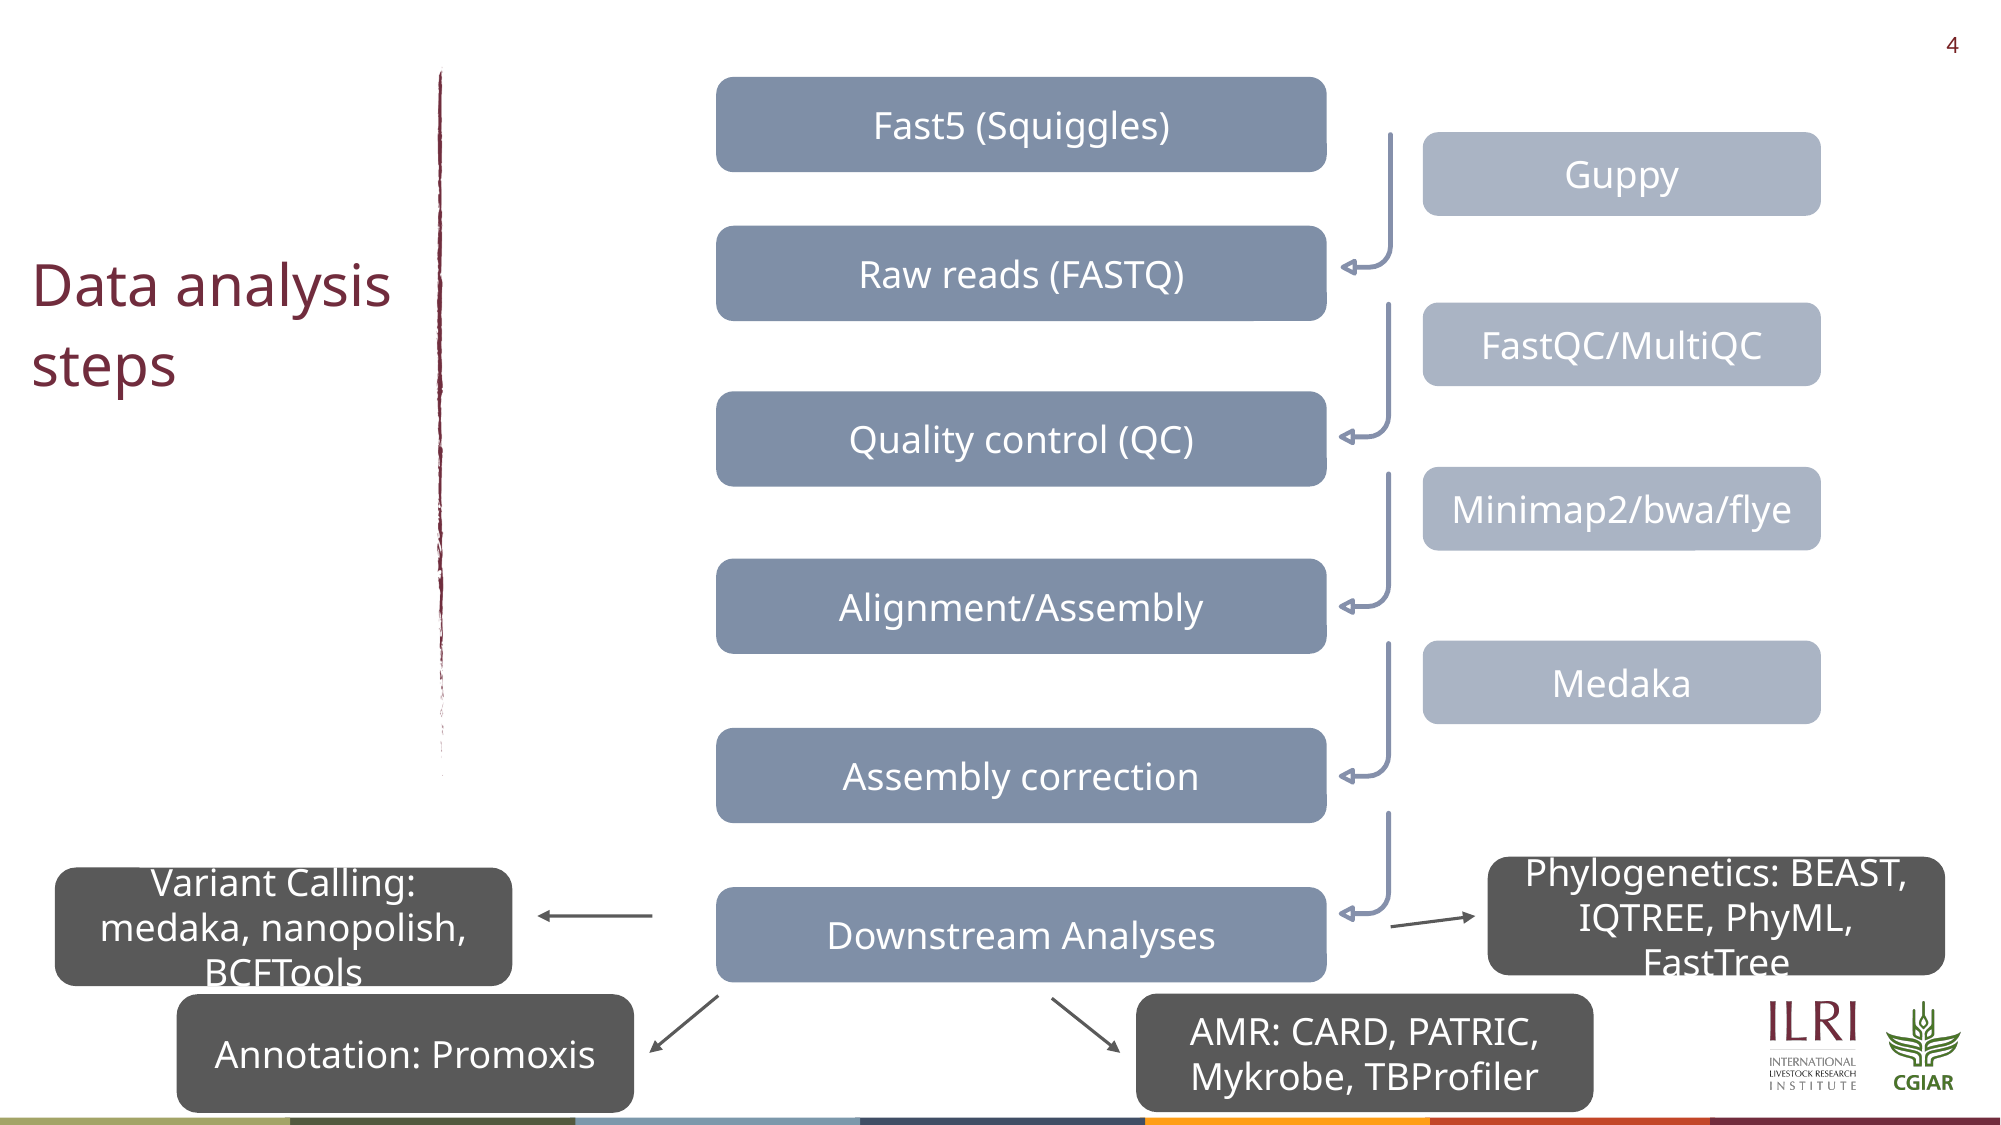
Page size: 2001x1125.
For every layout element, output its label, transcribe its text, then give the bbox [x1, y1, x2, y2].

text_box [1051, 997, 1121, 1053]
text_box Assembly correction [716, 727, 1327, 824]
text_box Minimap2/bwa/flye [1422, 466, 1821, 551]
text_box [1338, 641, 1392, 785]
text_box [1338, 471, 1392, 615]
picture [1770, 1001, 1961, 1090]
text_box Variant Calling: medaka, nanopolish, BCFTools [54, 867, 513, 987]
text_box AMR: CARD, PATRIC, Mykrobe, TBProfiler [1136, 993, 1594, 1113]
text_box Alignment/Assembly [716, 558, 1327, 654]
text_box Annotation: Promoxis [176, 994, 635, 1113]
text_box Guppy [1422, 132, 1821, 216]
text_box [1338, 301, 1392, 446]
text_box Raw reads (FASTQ) [716, 225, 1327, 322]
text_box Fast5 (Squiggles) [716, 76, 1327, 173]
text_box Phylogenetics: BEAST, IQTREE, PhyML, FastTree [1487, 856, 1946, 976]
picture [437, 67, 444, 230]
text_box Downstream Analyses [716, 887, 1327, 983]
picture [85, 406, 795, 775]
text_box Quality control (QC) [716, 391, 1327, 487]
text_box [649, 995, 719, 1053]
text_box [1390, 915, 1476, 927]
text_box Data analysis steps [16, 230, 511, 406]
text_box Medaka [1422, 640, 1821, 725]
text_box FastQC/MultiQC [1422, 302, 1821, 387]
text_box [1338, 810, 1392, 922]
text_box [1340, 132, 1393, 276]
